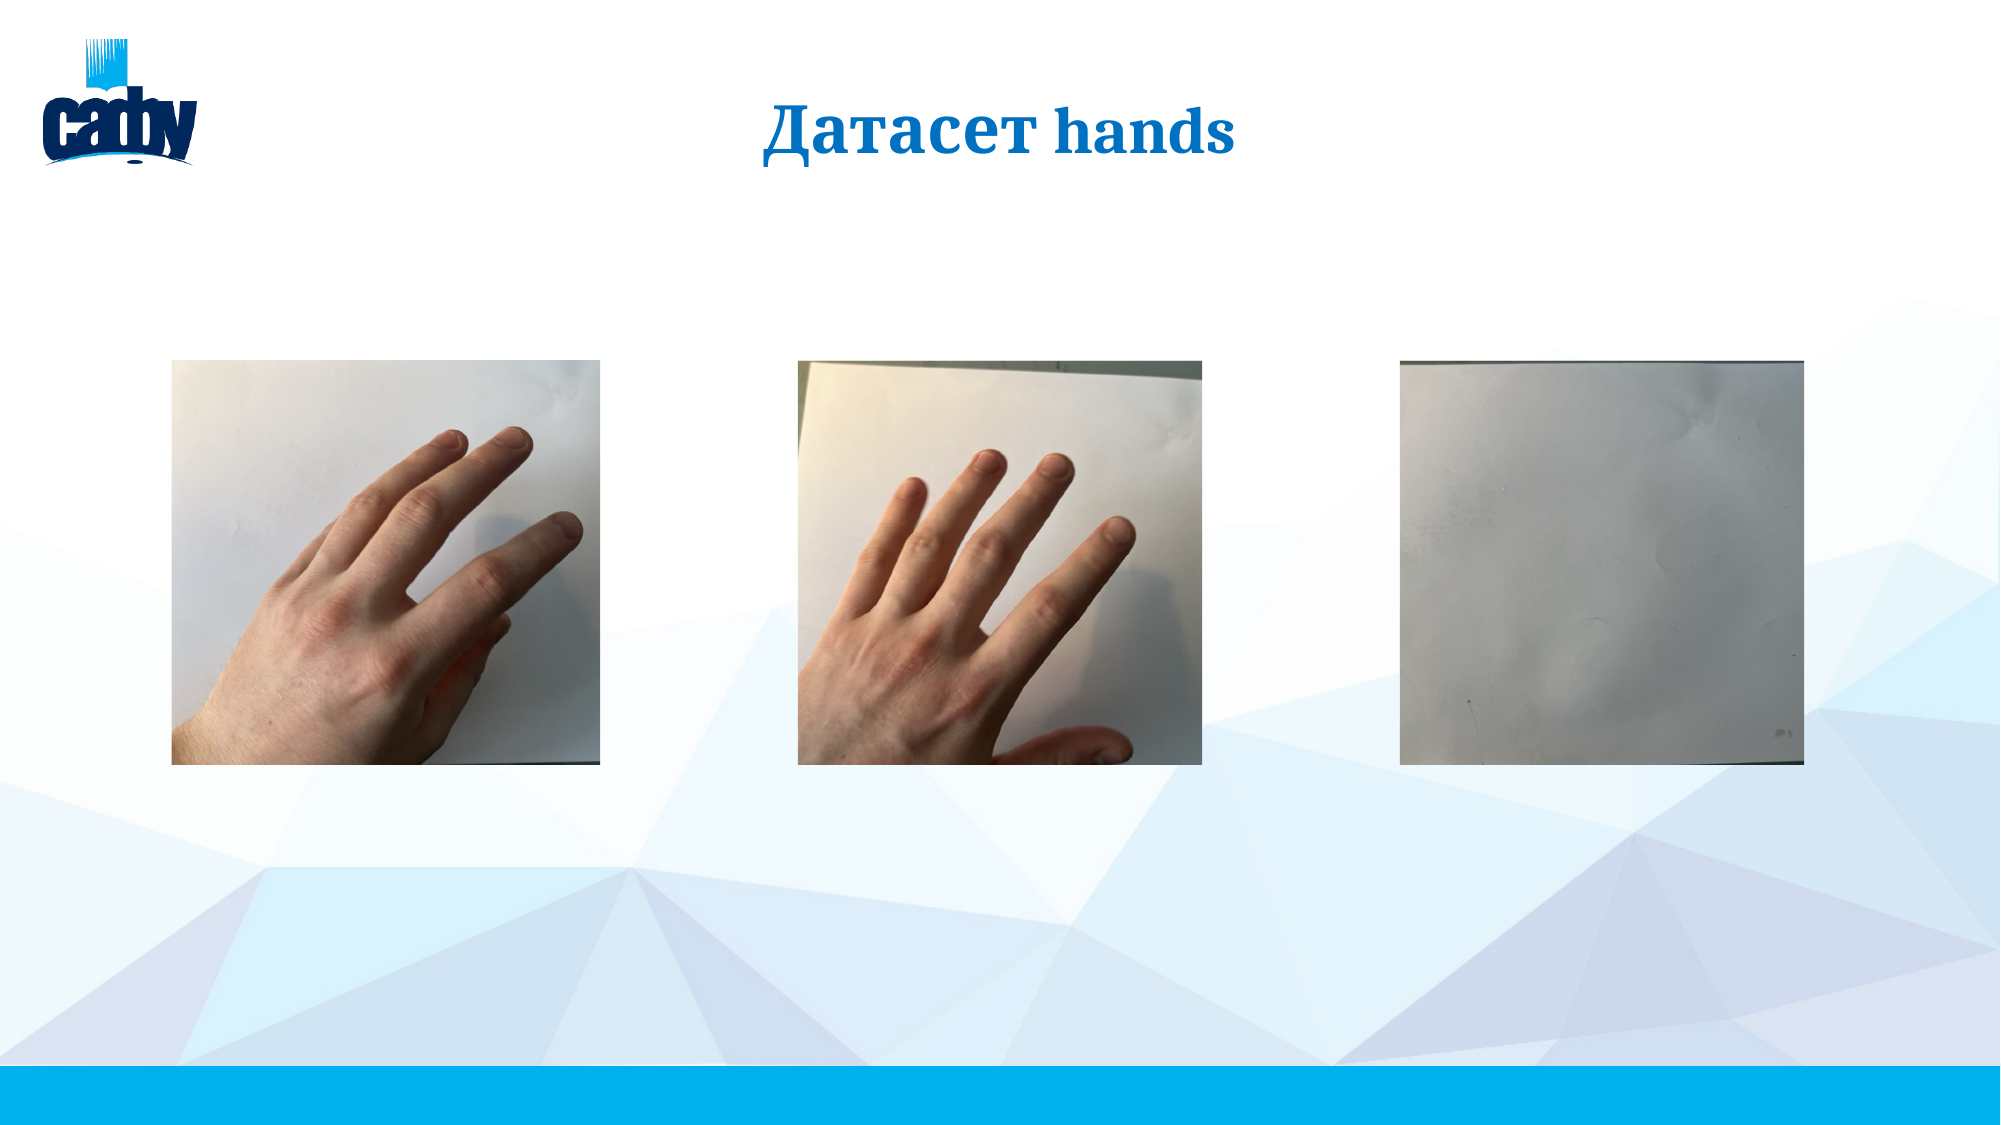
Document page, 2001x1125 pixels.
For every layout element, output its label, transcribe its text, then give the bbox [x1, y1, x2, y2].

title Датасет hands [291, 45, 1709, 209]
picture [0, 0, 2001, 1065]
